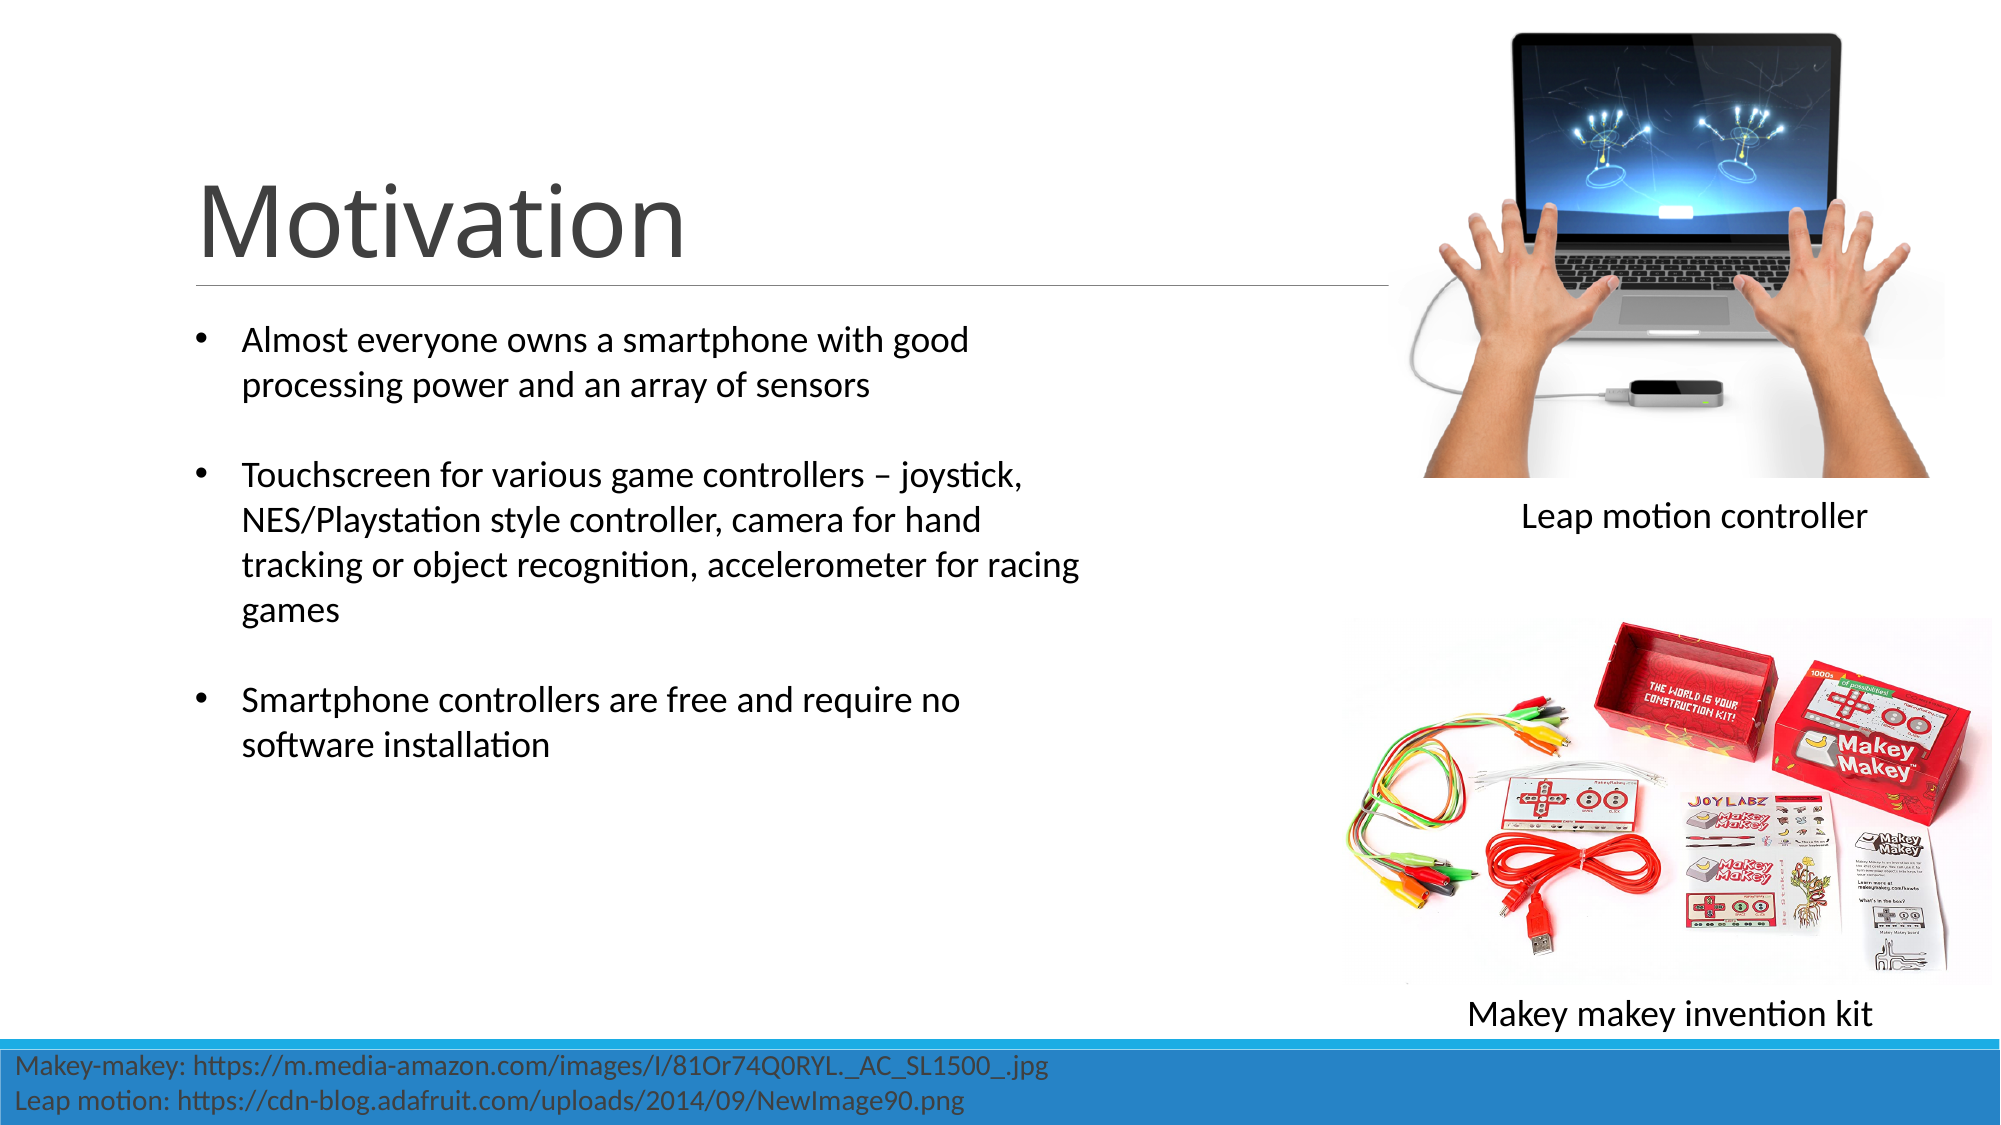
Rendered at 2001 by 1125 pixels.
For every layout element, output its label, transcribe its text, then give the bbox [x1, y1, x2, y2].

title Motivation [180, 47, 1385, 285]
text_box Leap motion controller [1421, 483, 1970, 544]
text_box Makey-makey: https://m.media-amazon.com/images/I/81Or74Q0RYL._AC_SL1500_.jpg Leap motion: https://cdn-blog.adafruit.com/uploads/2014/09/NewImage90.png [0, 1039, 1555, 1124]
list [1341, 618, 1992, 985]
text_box Almost everyone owns a smartphone with good processing power and an array of sensors Touchscreen for various game controllers – joystick, NES/Playstation style controller, camera for hand tracking or object recognition, accelerometer for racing games Smartphone controllers are free and require no software installation [179, 307, 1108, 863]
text_box Makey makey invention kit [1396, 994, 1945, 1042]
picture [1388, 23, 1945, 479]
